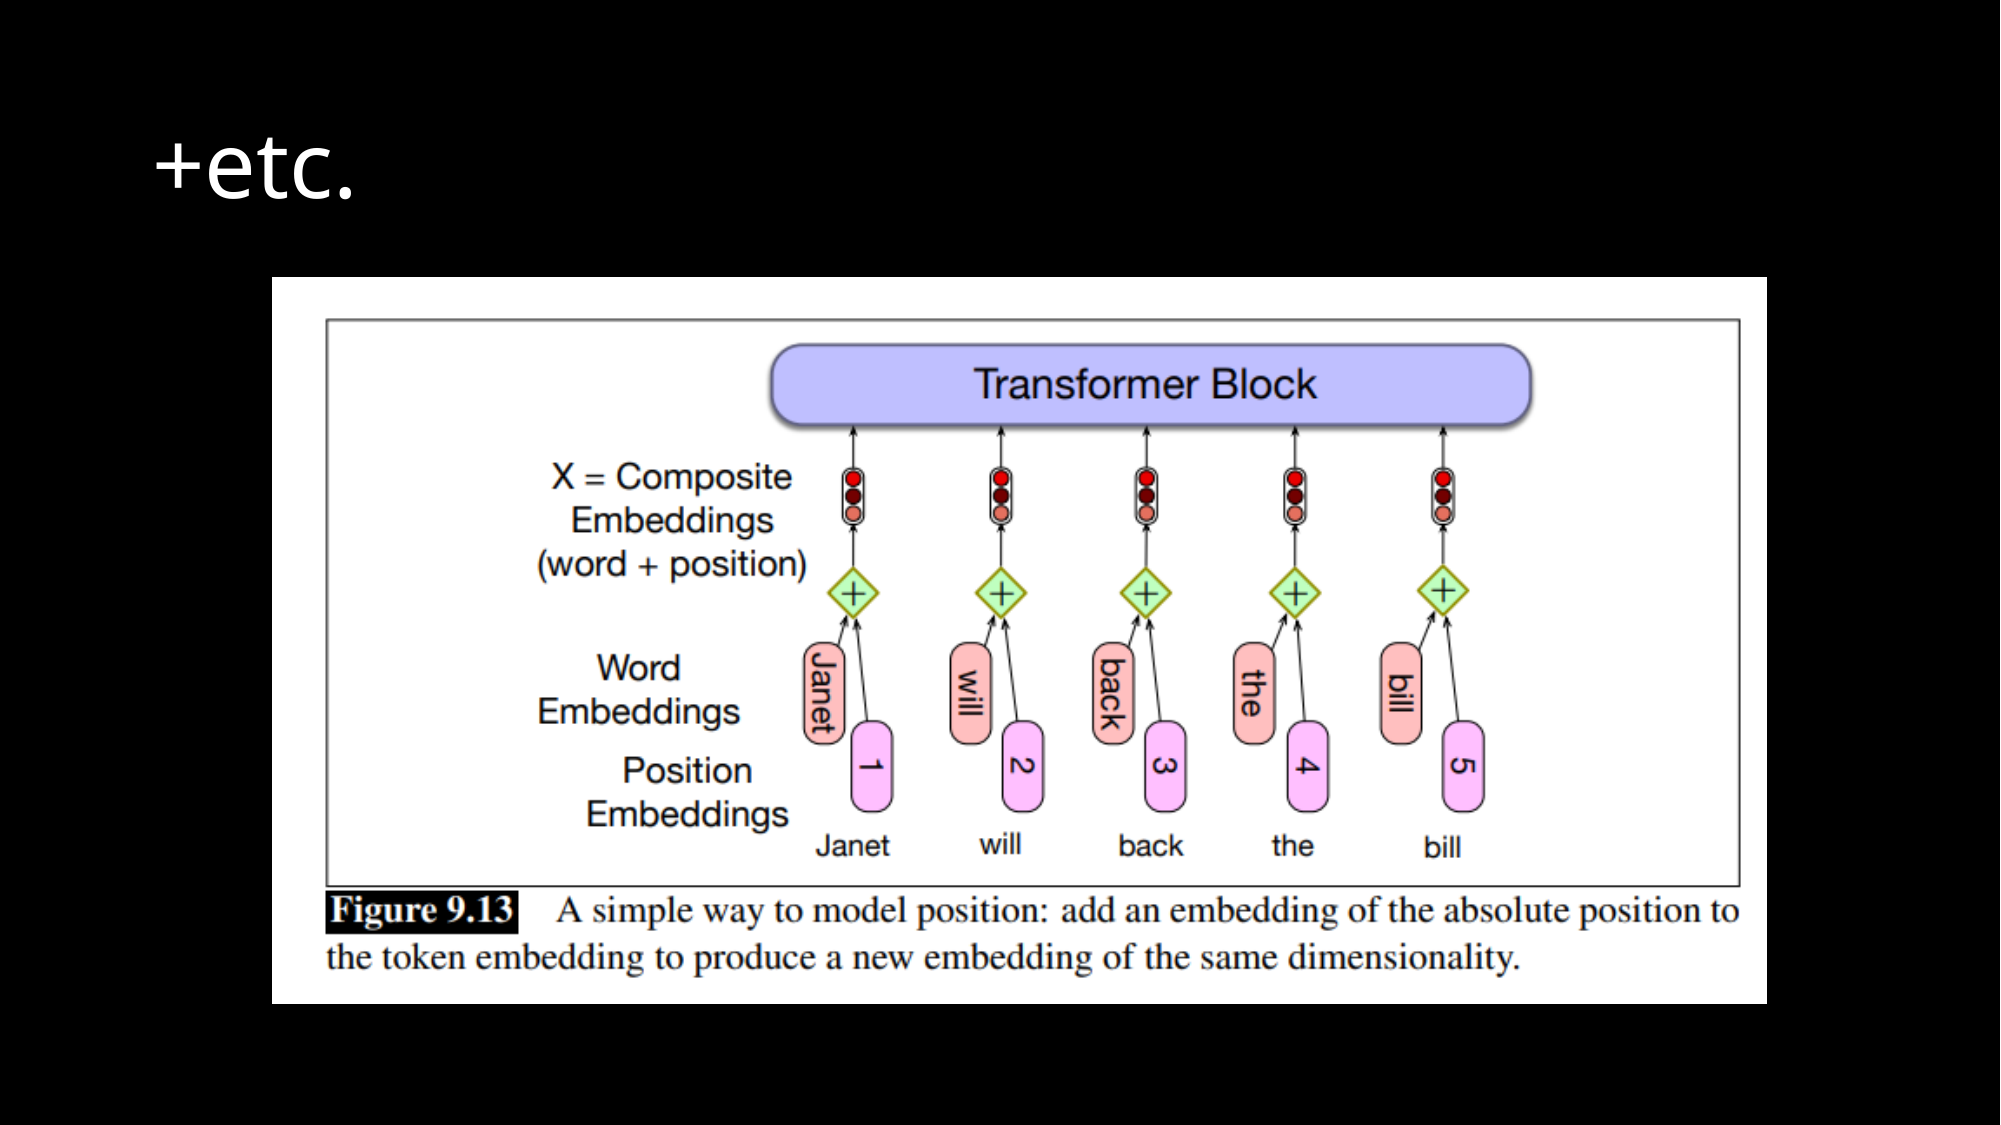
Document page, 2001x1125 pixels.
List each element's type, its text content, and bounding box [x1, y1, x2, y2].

title +etc. [137, 59, 1863, 278]
picture [271, 276, 1768, 1005]
